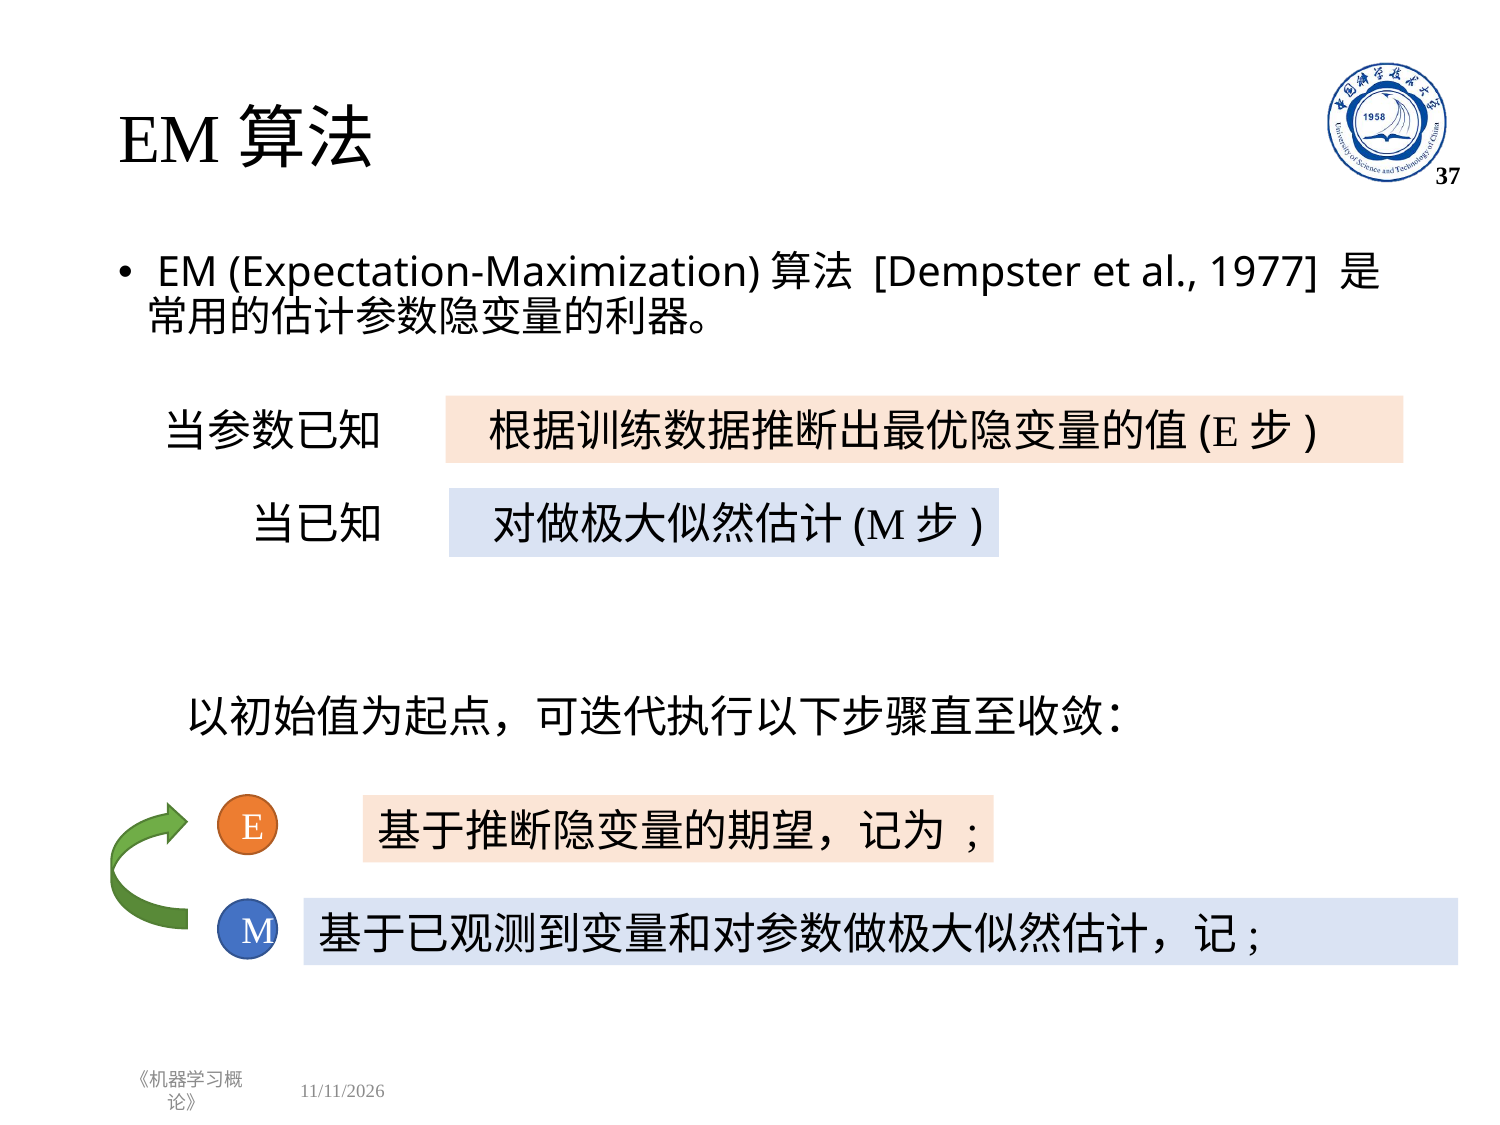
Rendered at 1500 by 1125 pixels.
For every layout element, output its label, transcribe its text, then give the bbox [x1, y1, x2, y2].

footer 《机器学习概论》 [104, 1068, 270, 1113]
title EM算法 [103, 59, 1397, 221]
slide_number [285, 1068, 422, 1113]
text_box M [216, 898, 279, 960]
text_box [110, 802, 189, 930]
text_box E [216, 794, 279, 856]
slide_number 37 [1372, 144, 1476, 205]
picture [1397, 59, 1450, 144]
list EM (Expectation-Maximization)算法 [Dempster et al., 1977] 是常用的估计参数隐变量的利器。 [103, 243, 1397, 1053]
